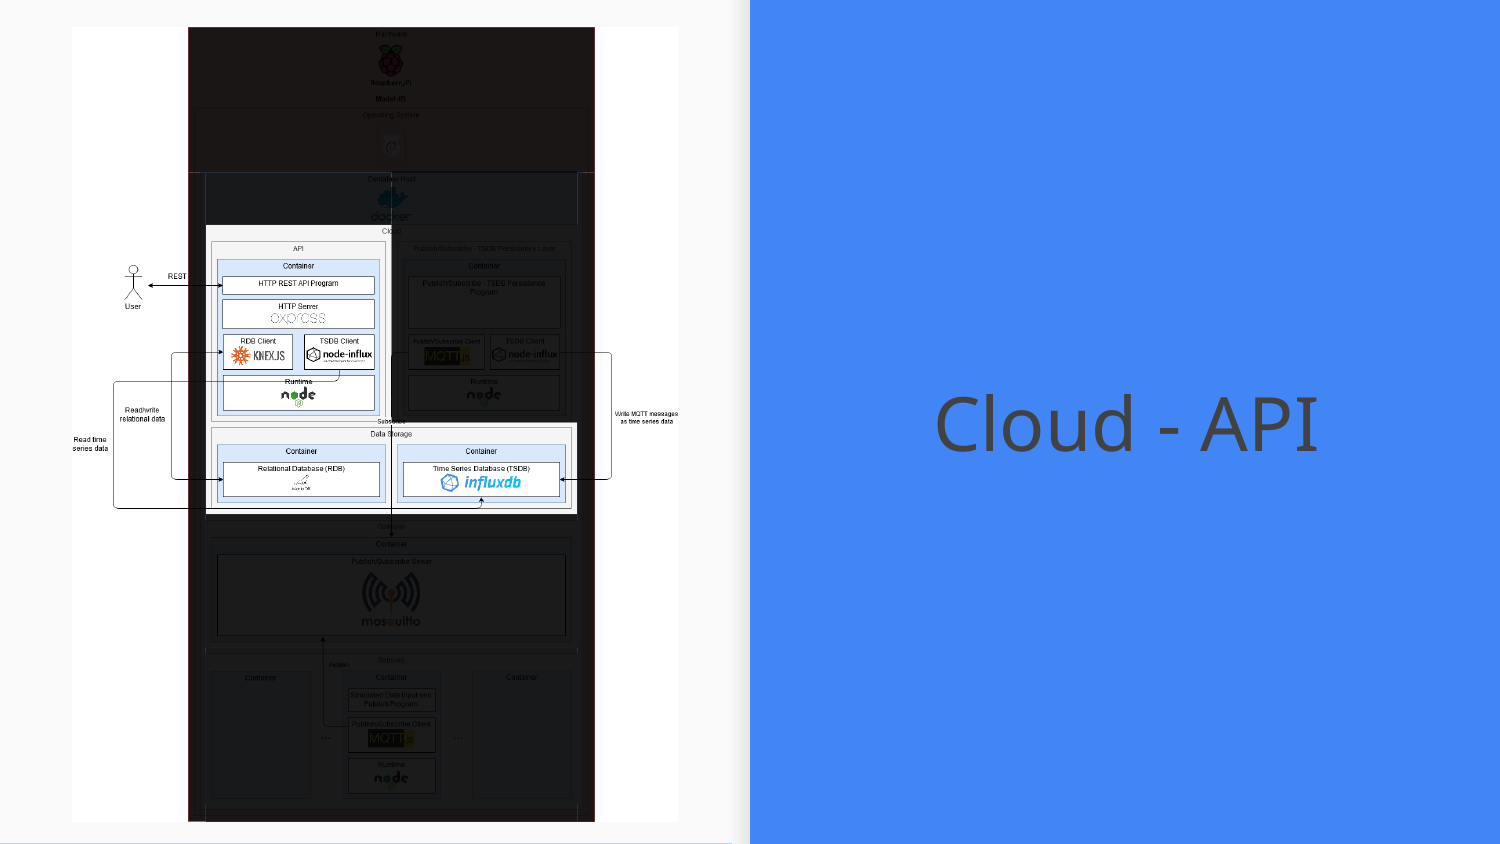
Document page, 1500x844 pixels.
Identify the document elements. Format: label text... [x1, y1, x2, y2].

title Cloud - API [769, 345, 1485, 499]
picture [72, 27, 678, 823]
